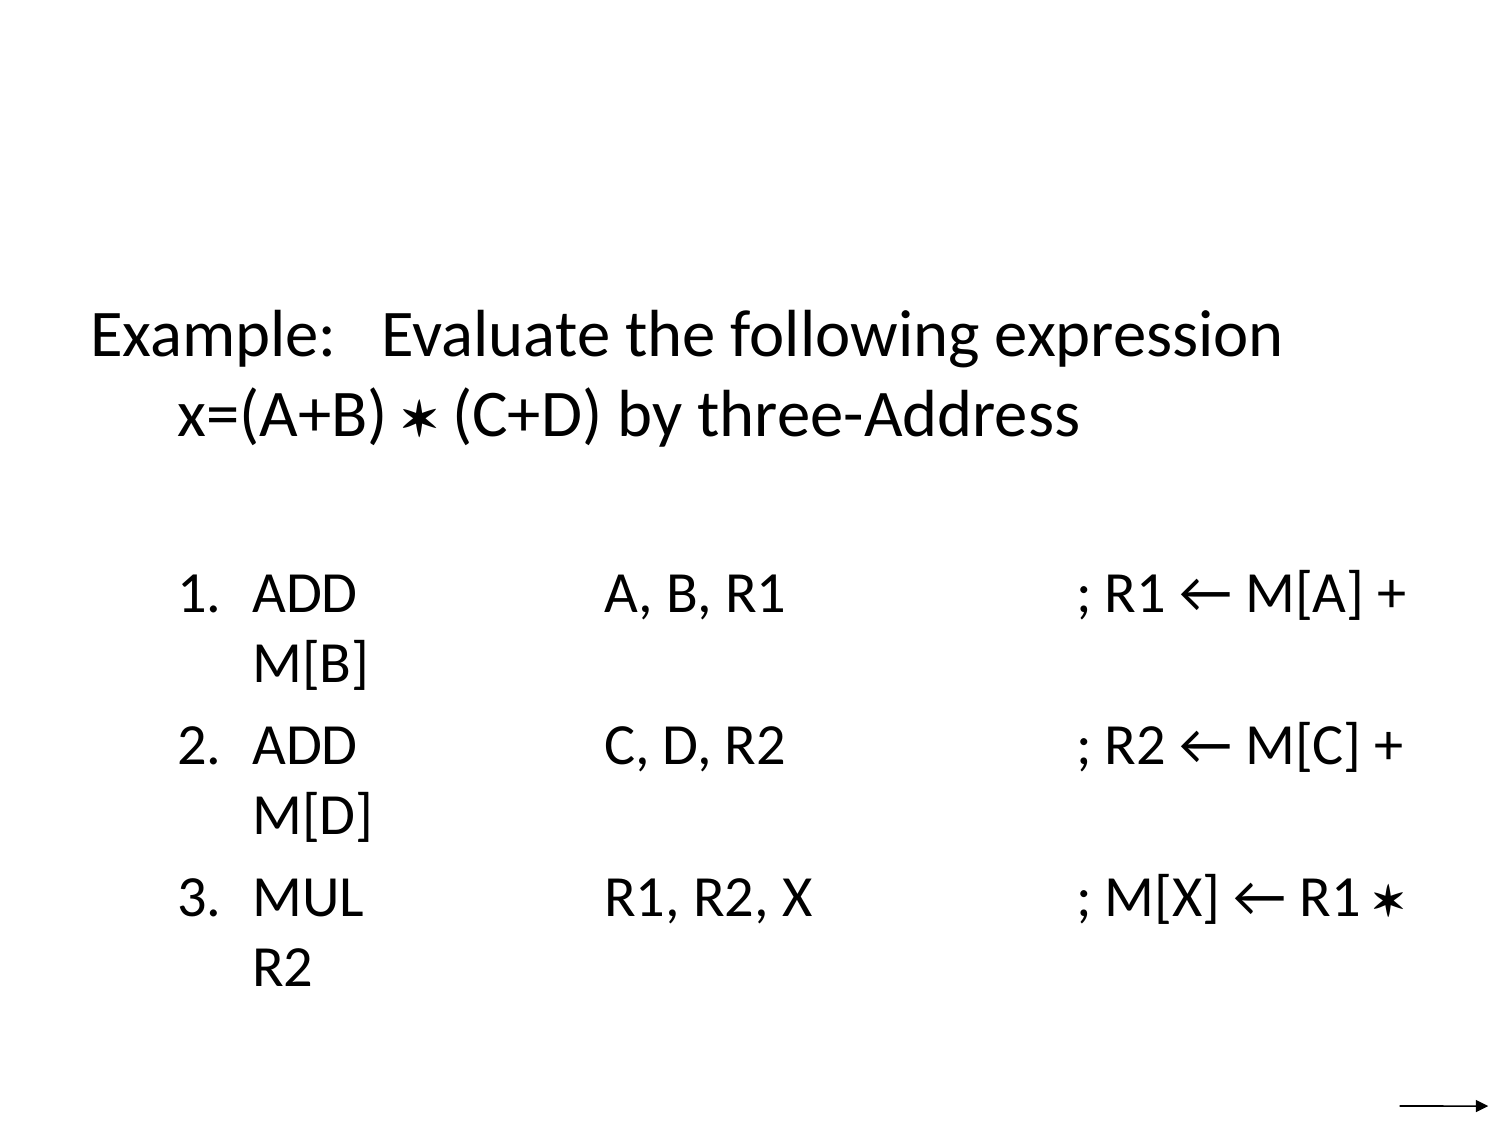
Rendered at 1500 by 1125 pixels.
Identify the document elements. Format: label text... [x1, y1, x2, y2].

list Example: Evaluate the following expression x=(A+B)  (C+D) by three-Address ADD A, B, R1 ; R1 ← M[A] + M[B] ADD C, D, R2 ; R2 ← M[C] + M[D] MUL R1, R2, X ; M[X] ← R1  R2 [75, 282, 1425, 921]
text_box [1399, 1099, 1489, 1113]
